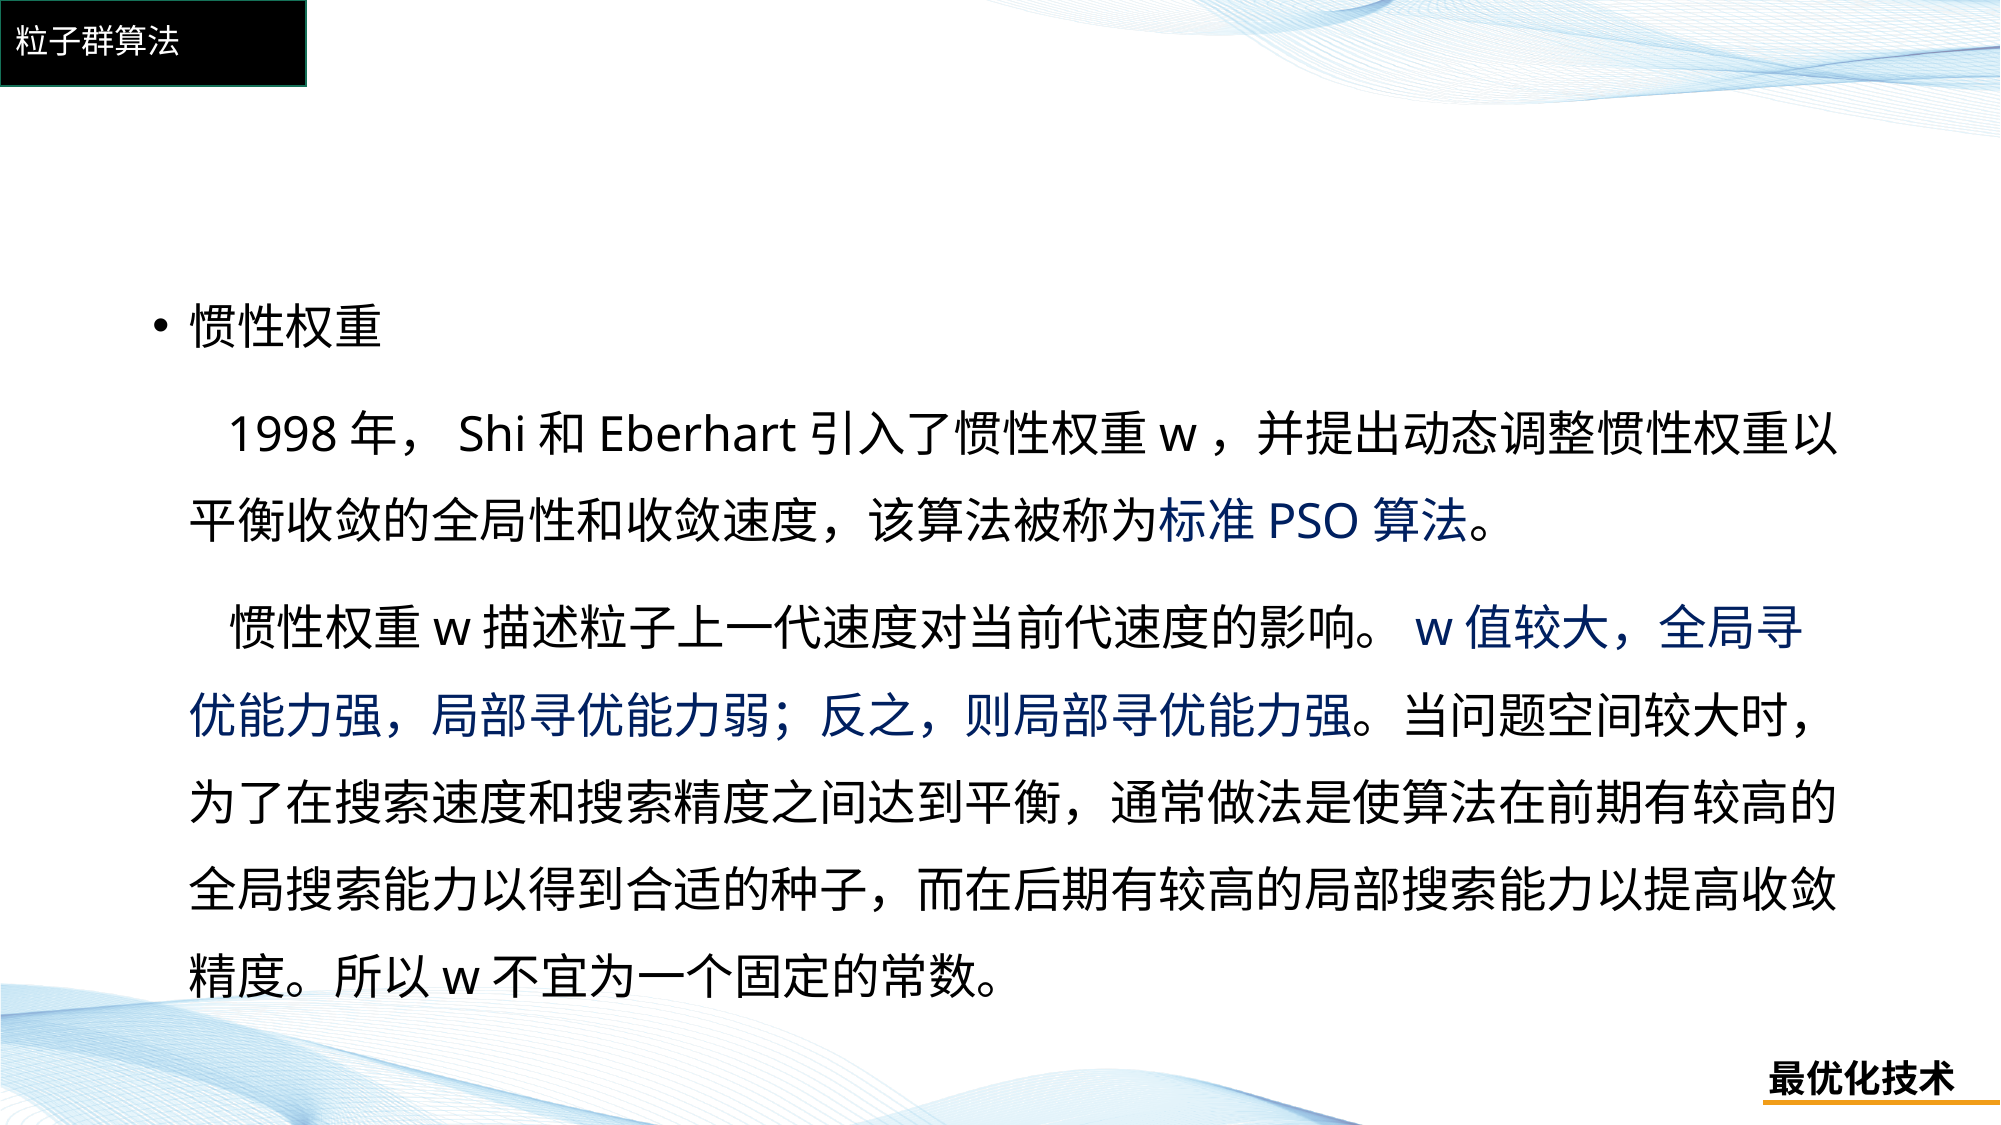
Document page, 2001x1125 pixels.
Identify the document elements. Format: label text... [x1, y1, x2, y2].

picture [885, 1, 1999, 148]
picture [2, 977, 1590, 1125]
list 惯性权重 1998年，Shi和Eberhart引入了惯性权重w，并提出动态调整惯性权重以平衡收敛的全局性和收敛速度，该算法被称为标准PSO算法。 惯性权重w描述粒子上一代速度对当前代速度的影响。w值较大，全局寻优能力强，局部寻优能力弱；反之，则局部寻优能力强。当问题空间较大时，为了在搜索速度和搜索精度之间达到平衡，通常做法是使算法在前期有较高的全局搜索能力以得到合适的种子，而在后期有较高的局部搜索能力以提高收敛精度。所以w不宜为一个固定的常数。 [137, 299, 1863, 1014]
title 粒子群算法 [0, 0, 1725, 86]
